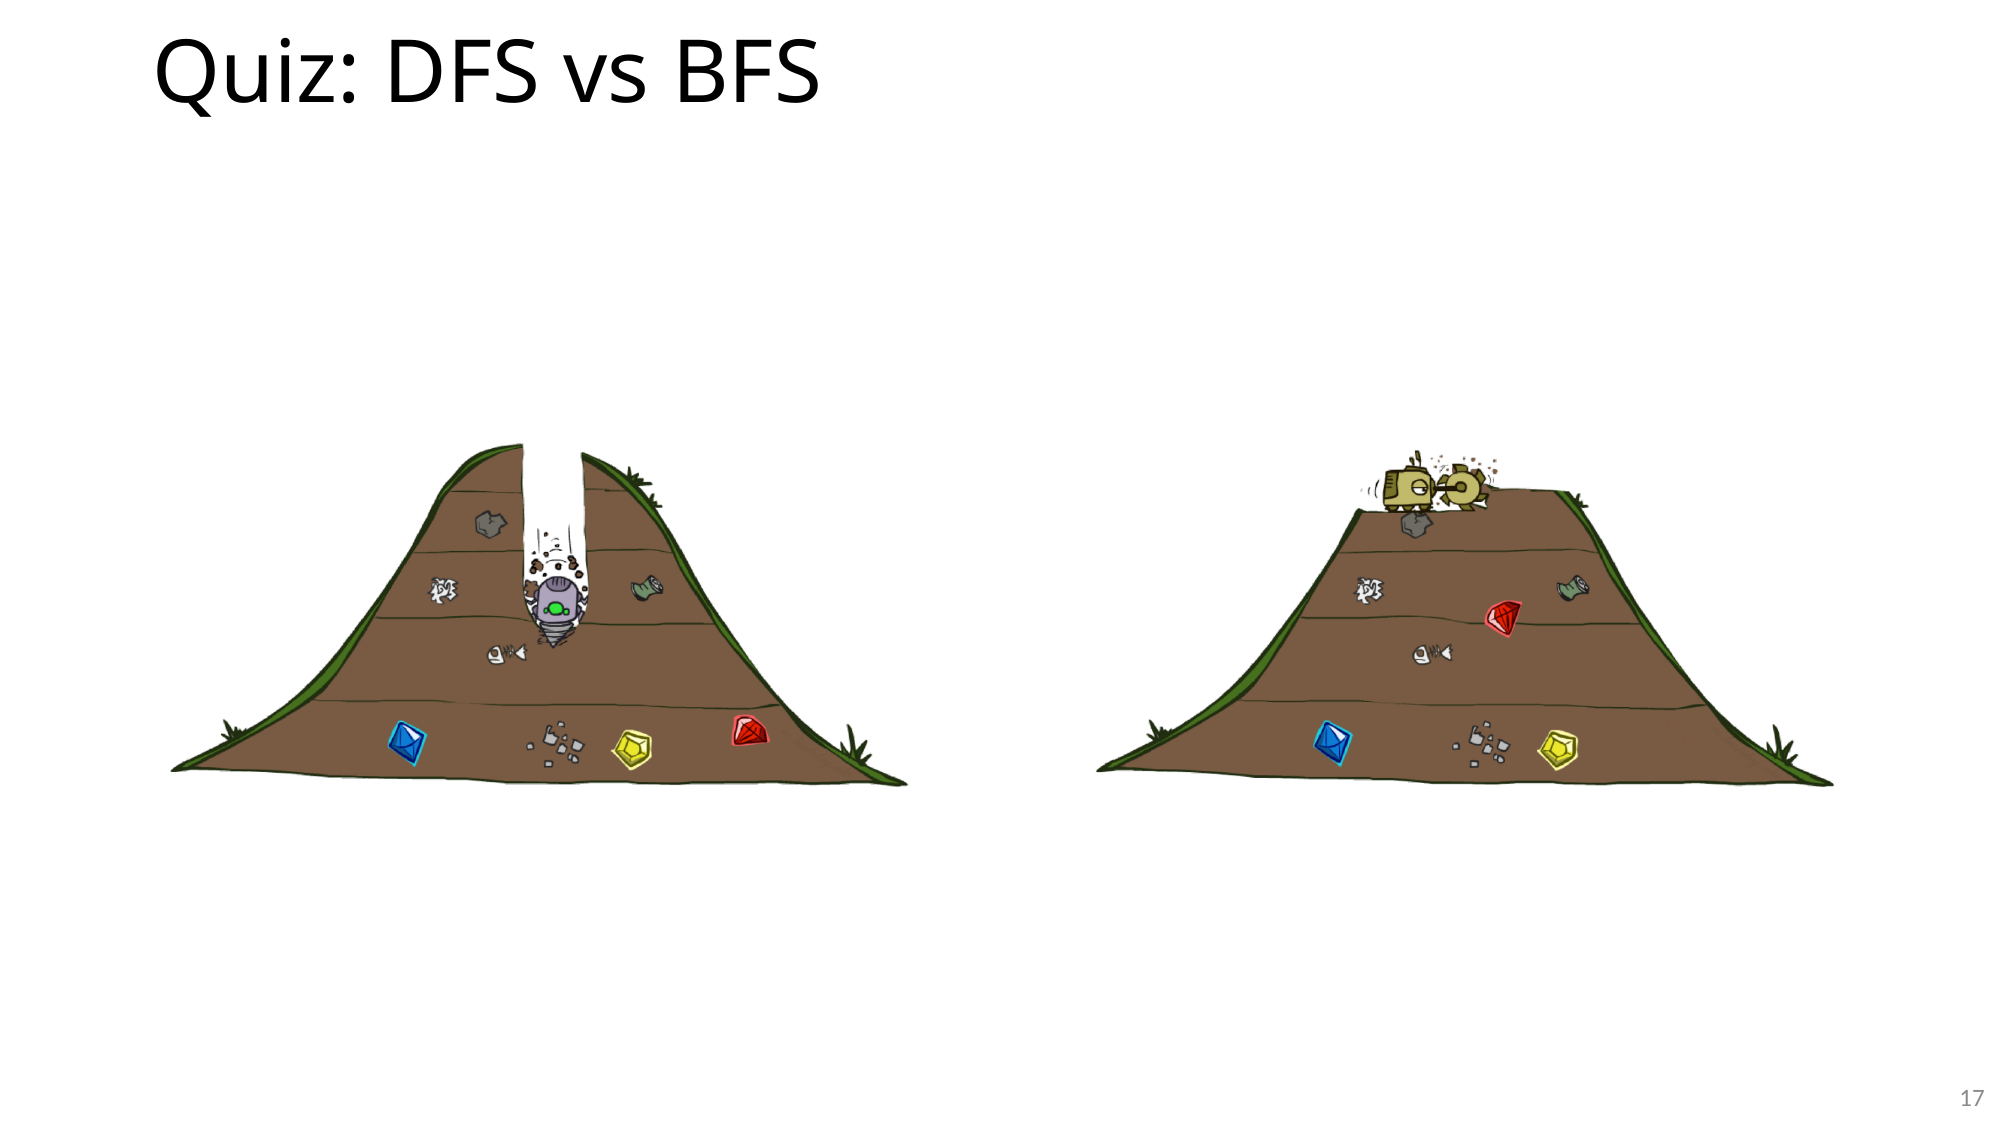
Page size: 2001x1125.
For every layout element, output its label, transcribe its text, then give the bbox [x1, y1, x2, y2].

slide_number 17 [1910, 1067, 2000, 1125]
picture [141, 265, 917, 847]
title Quiz: DFS vs BFS [137, 19, 1863, 130]
picture [1066, 265, 1842, 847]
